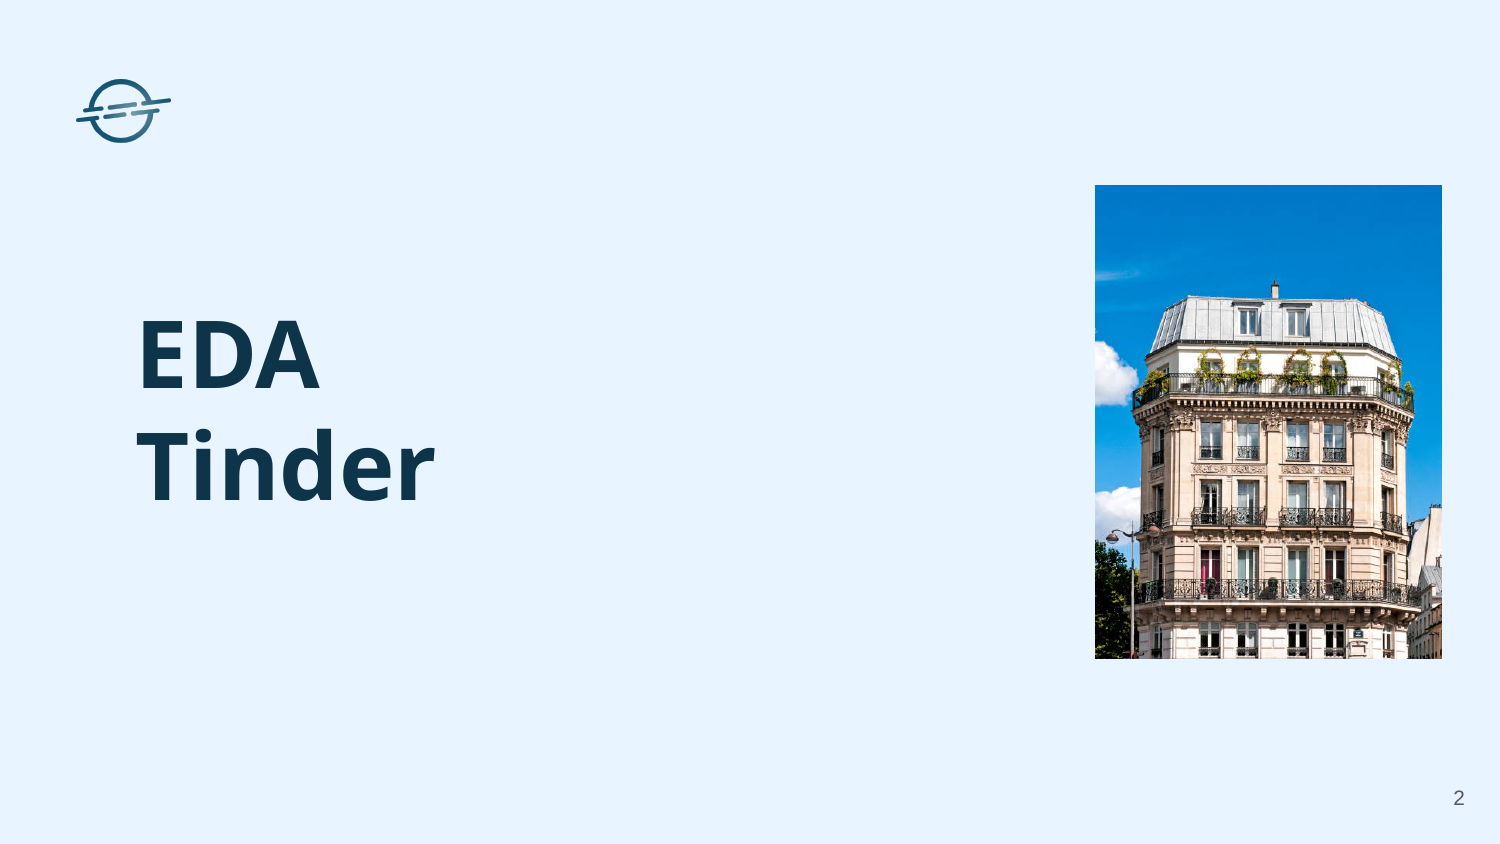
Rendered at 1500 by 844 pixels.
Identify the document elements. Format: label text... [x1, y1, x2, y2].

title EDA Tinder [120, 279, 1043, 637]
picture [1404, 348, 1443, 358]
picture [1094, 185, 1443, 659]
slide_number 2 [1389, 764, 1480, 830]
picture [1094, 270, 1127, 281]
picture [75, 78, 171, 143]
